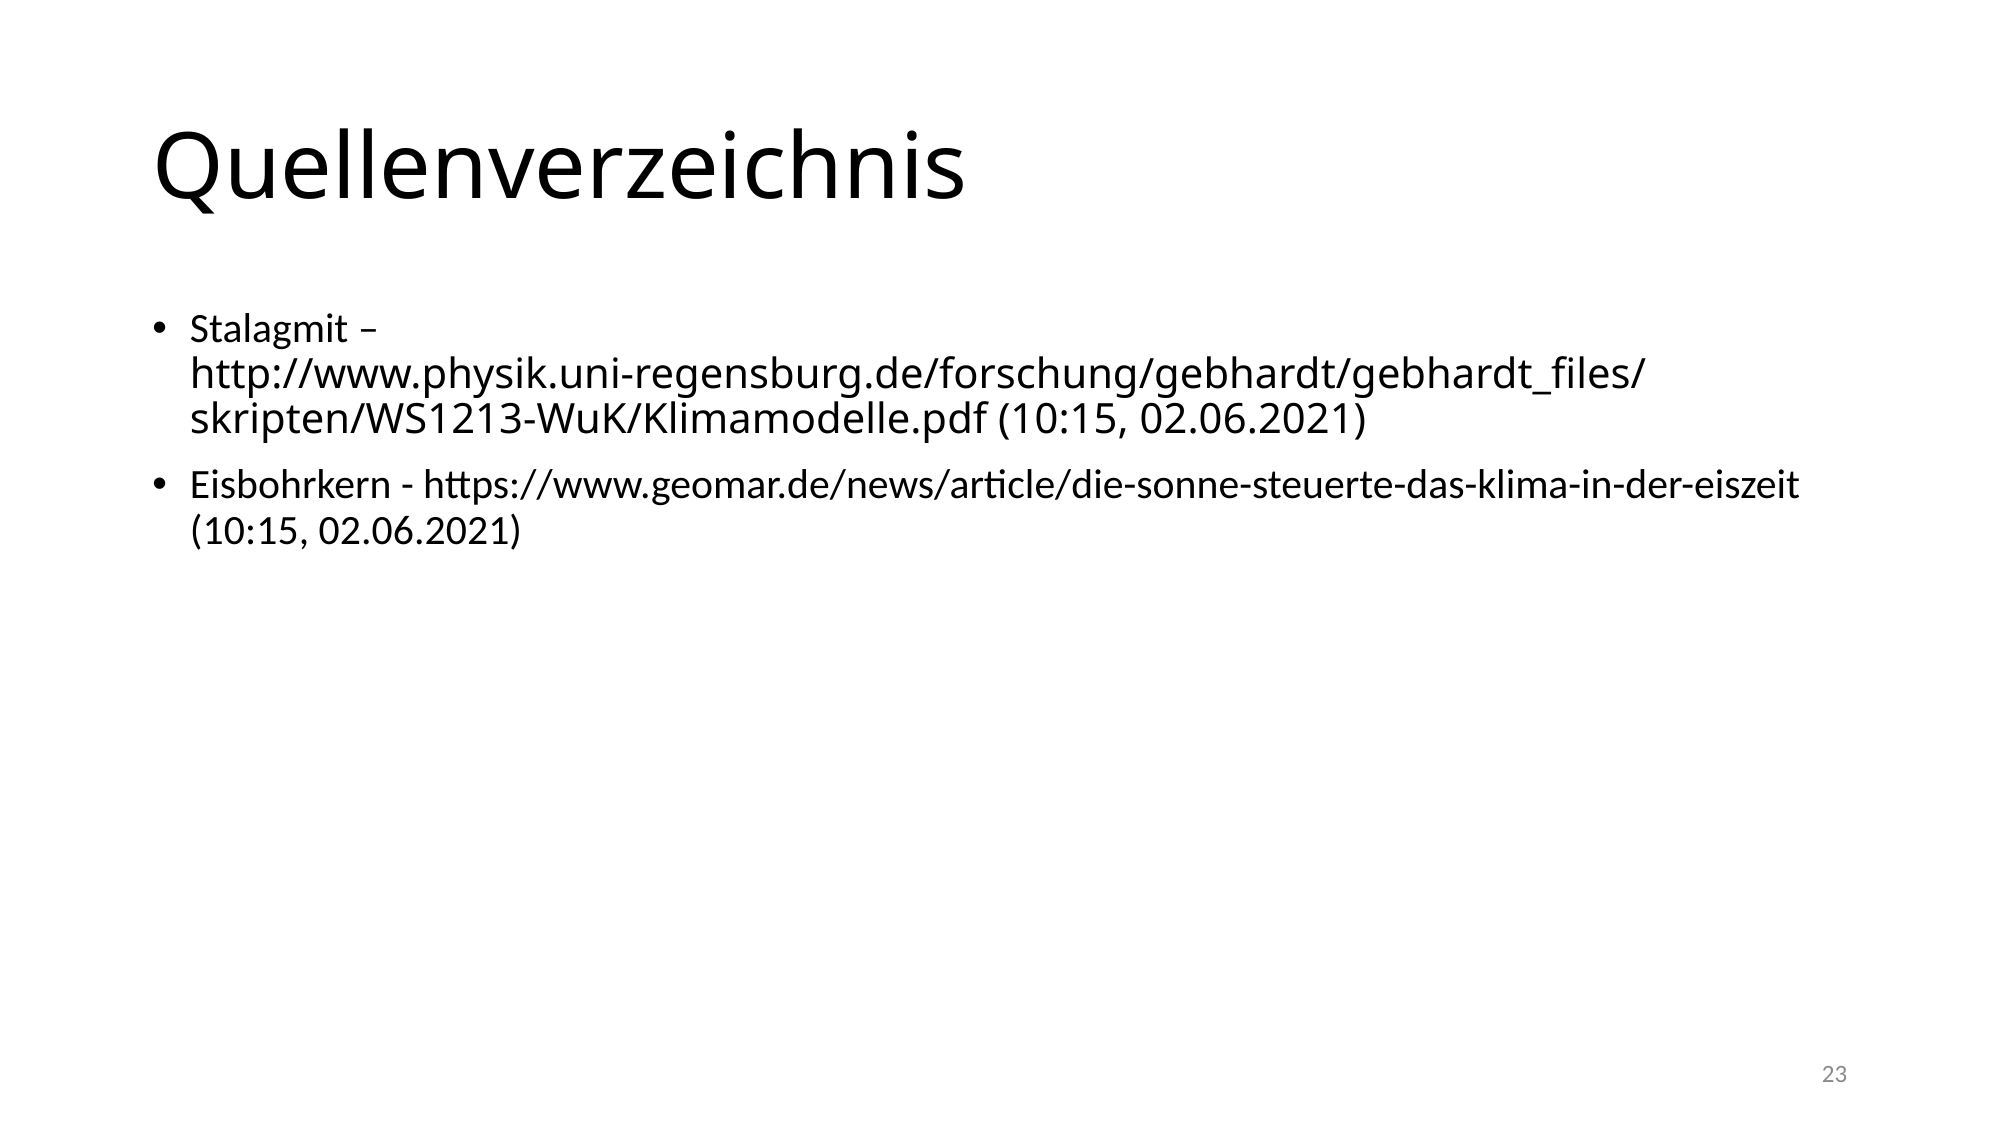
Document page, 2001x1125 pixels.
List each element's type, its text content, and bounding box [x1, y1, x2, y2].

title Quellenverzeichnis [137, 59, 1863, 278]
slide_number 23 [1412, 1042, 1863, 1103]
list Stalagmit – http://www.physik.uni-regensburg.de/forschung/gebhardt/gebhardt_files/skripten/WS1213-WuK/Klimamodelle.pdf (10:15, 02.06.2021) Eisbohrkern - https://www.geomar.de/news/article/die-sonne-steuerte-das-klima-in-der-eiszeit (10:15, 02.06.2021) [137, 299, 1863, 1014]
